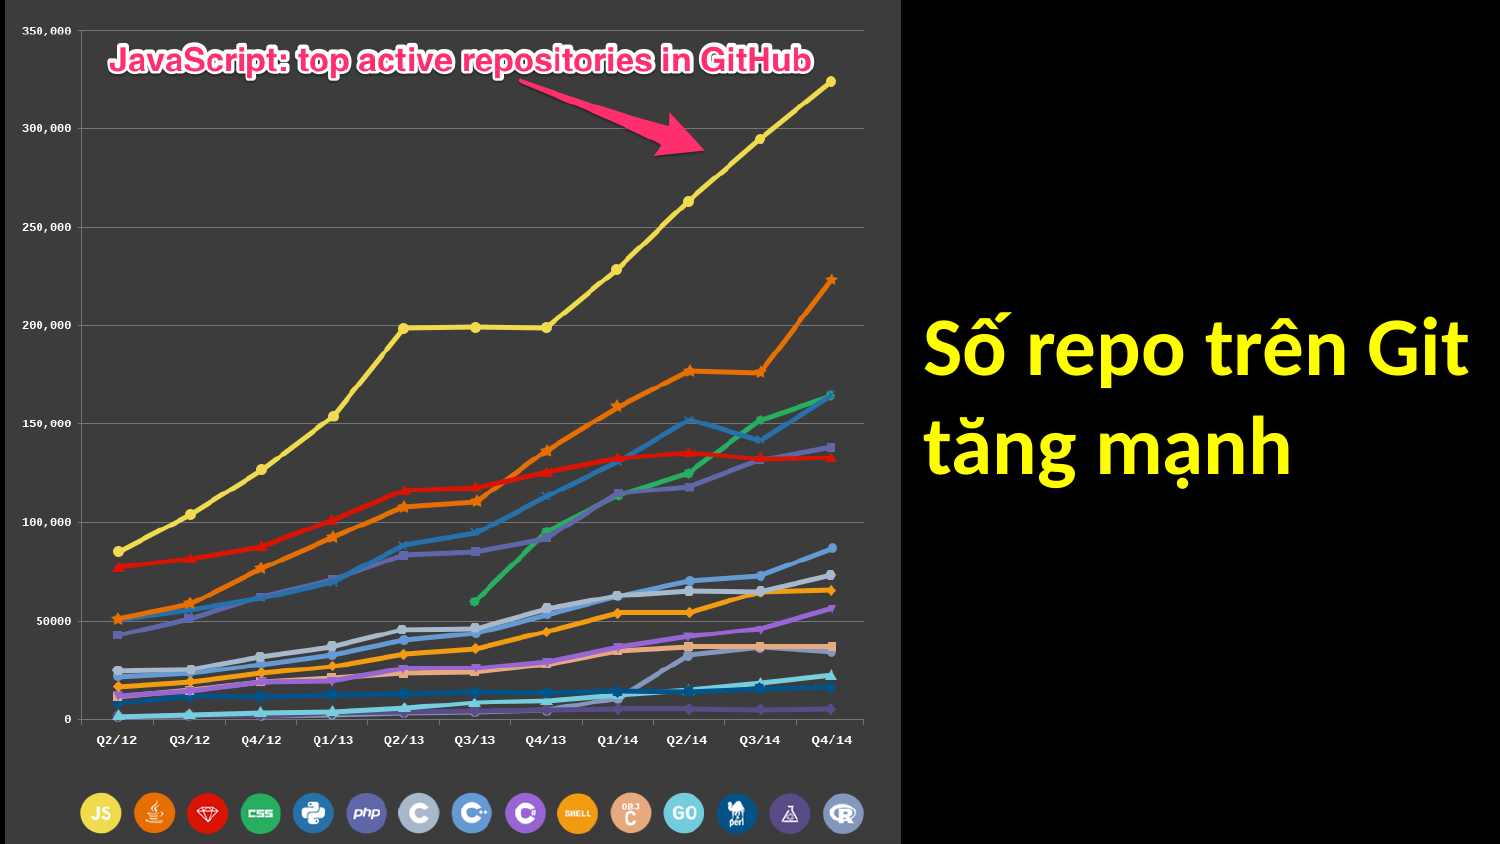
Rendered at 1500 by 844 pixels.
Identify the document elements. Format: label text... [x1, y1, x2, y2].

text_box Số repo trên Git tăng mạnh [908, 284, 1497, 499]
picture [5, 0, 902, 844]
